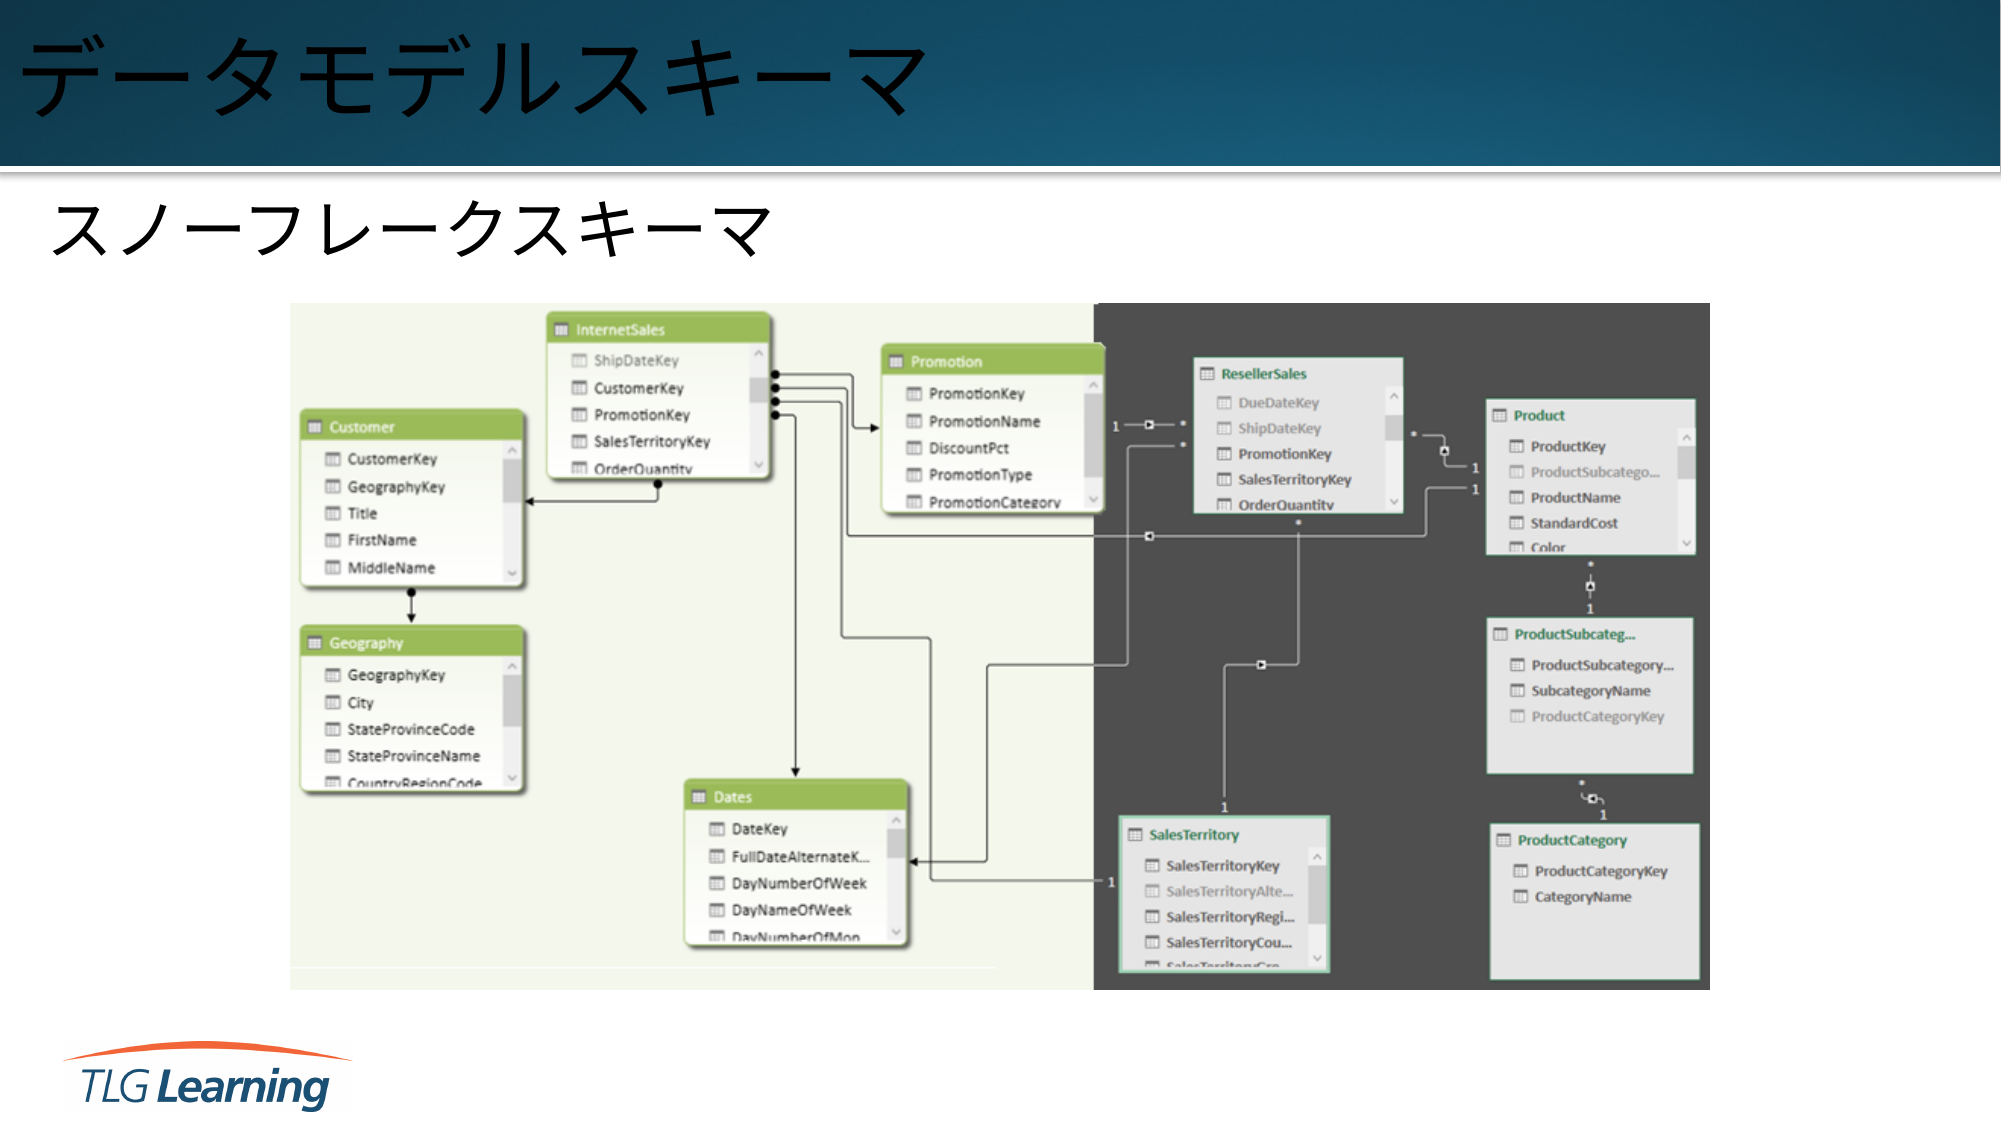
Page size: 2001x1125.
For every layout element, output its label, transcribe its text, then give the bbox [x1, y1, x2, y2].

picture [290, 303, 1710, 990]
title データモデルスキーマ [0, 0, 2000, 166]
list スノーフレークスキーマ [31, 189, 2000, 1015]
picture [62, 1041, 353, 1112]
